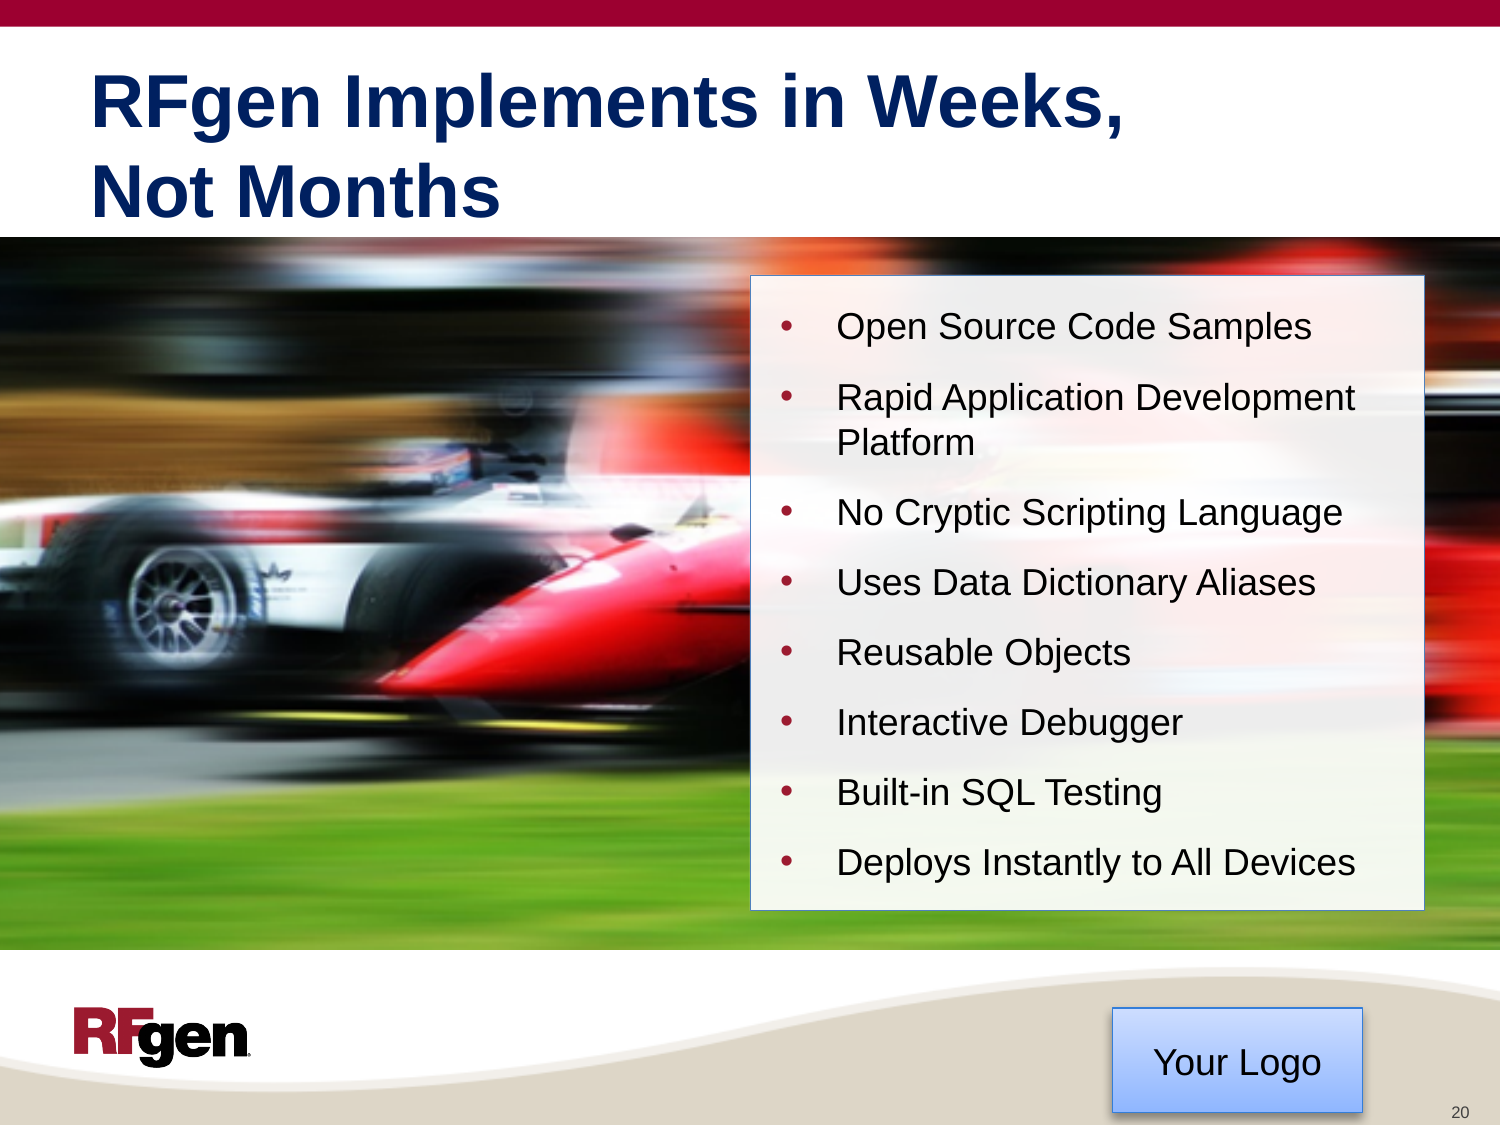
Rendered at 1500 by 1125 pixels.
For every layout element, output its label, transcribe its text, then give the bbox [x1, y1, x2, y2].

picture [0, 958, 1500, 1125]
picture [0, 237, 1500, 951]
title RFgen Implements in Weeks, Not Months [75, 45, 1463, 233]
slide_number 20 [1429, 1081, 1492, 1125]
